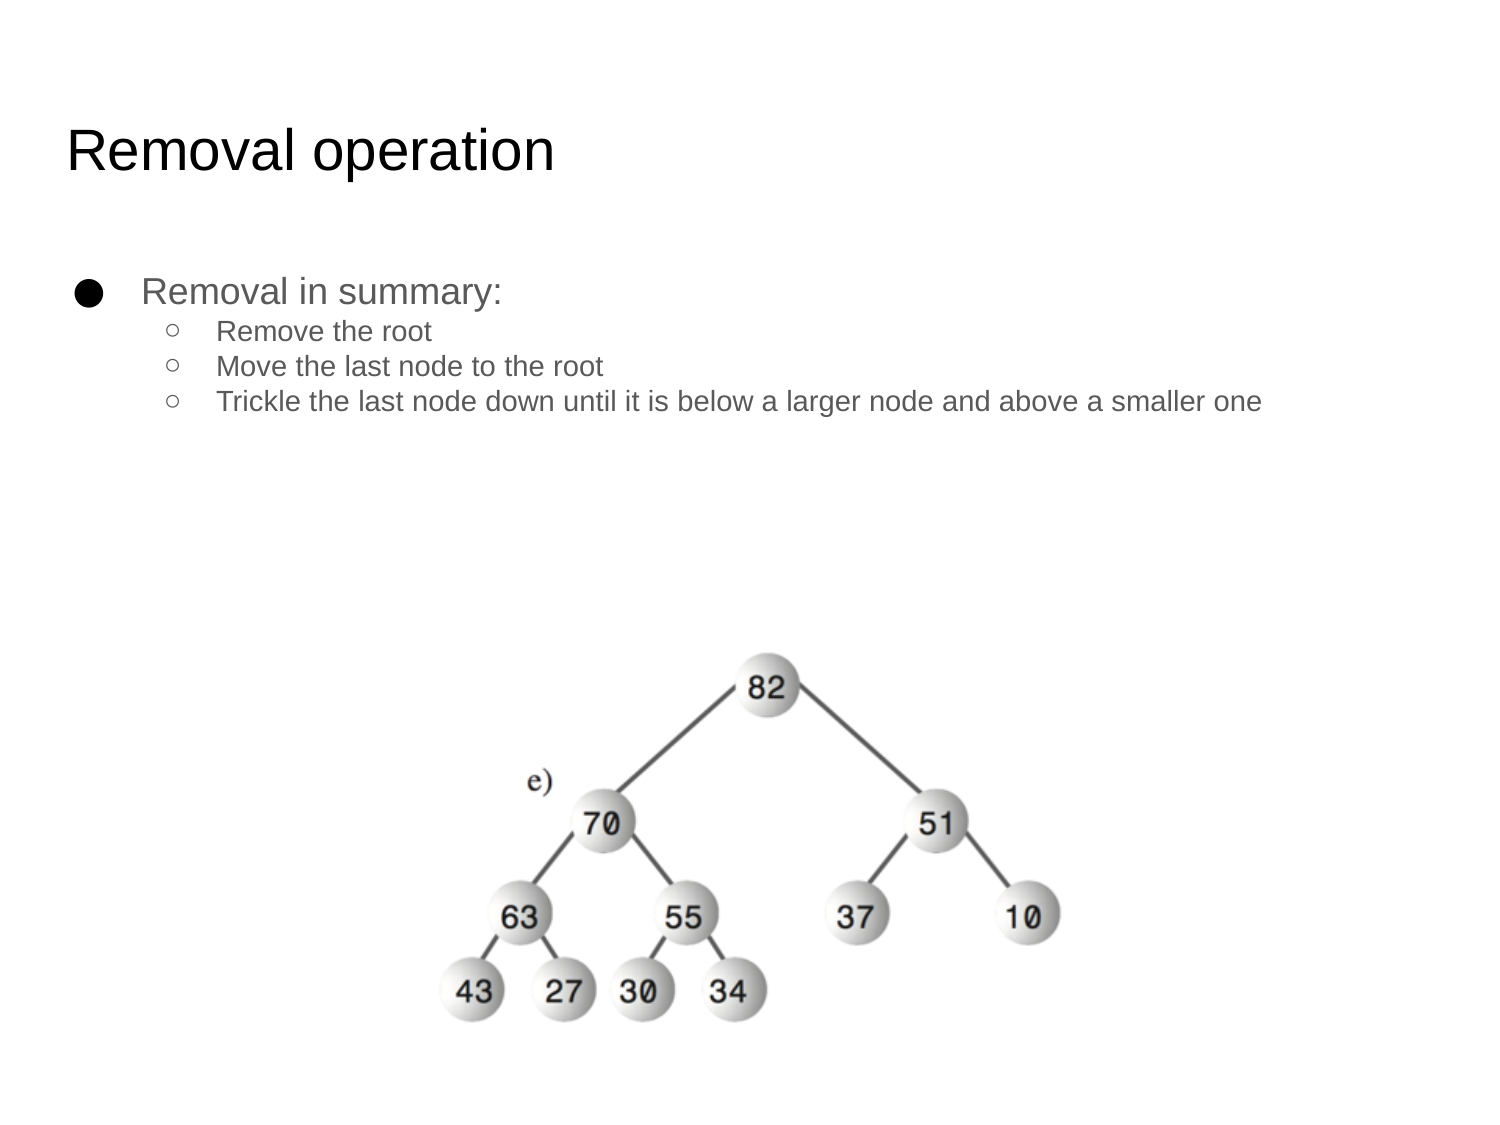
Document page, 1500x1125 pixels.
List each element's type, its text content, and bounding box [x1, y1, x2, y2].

title Removal operation [51, 97, 1449, 223]
list Removal in summary: Remove the root Move the last node to the root Trickle the last node down until it is below a larger node and above a smaller one [51, 252, 1449, 1000]
picture [391, 638, 1124, 1043]
